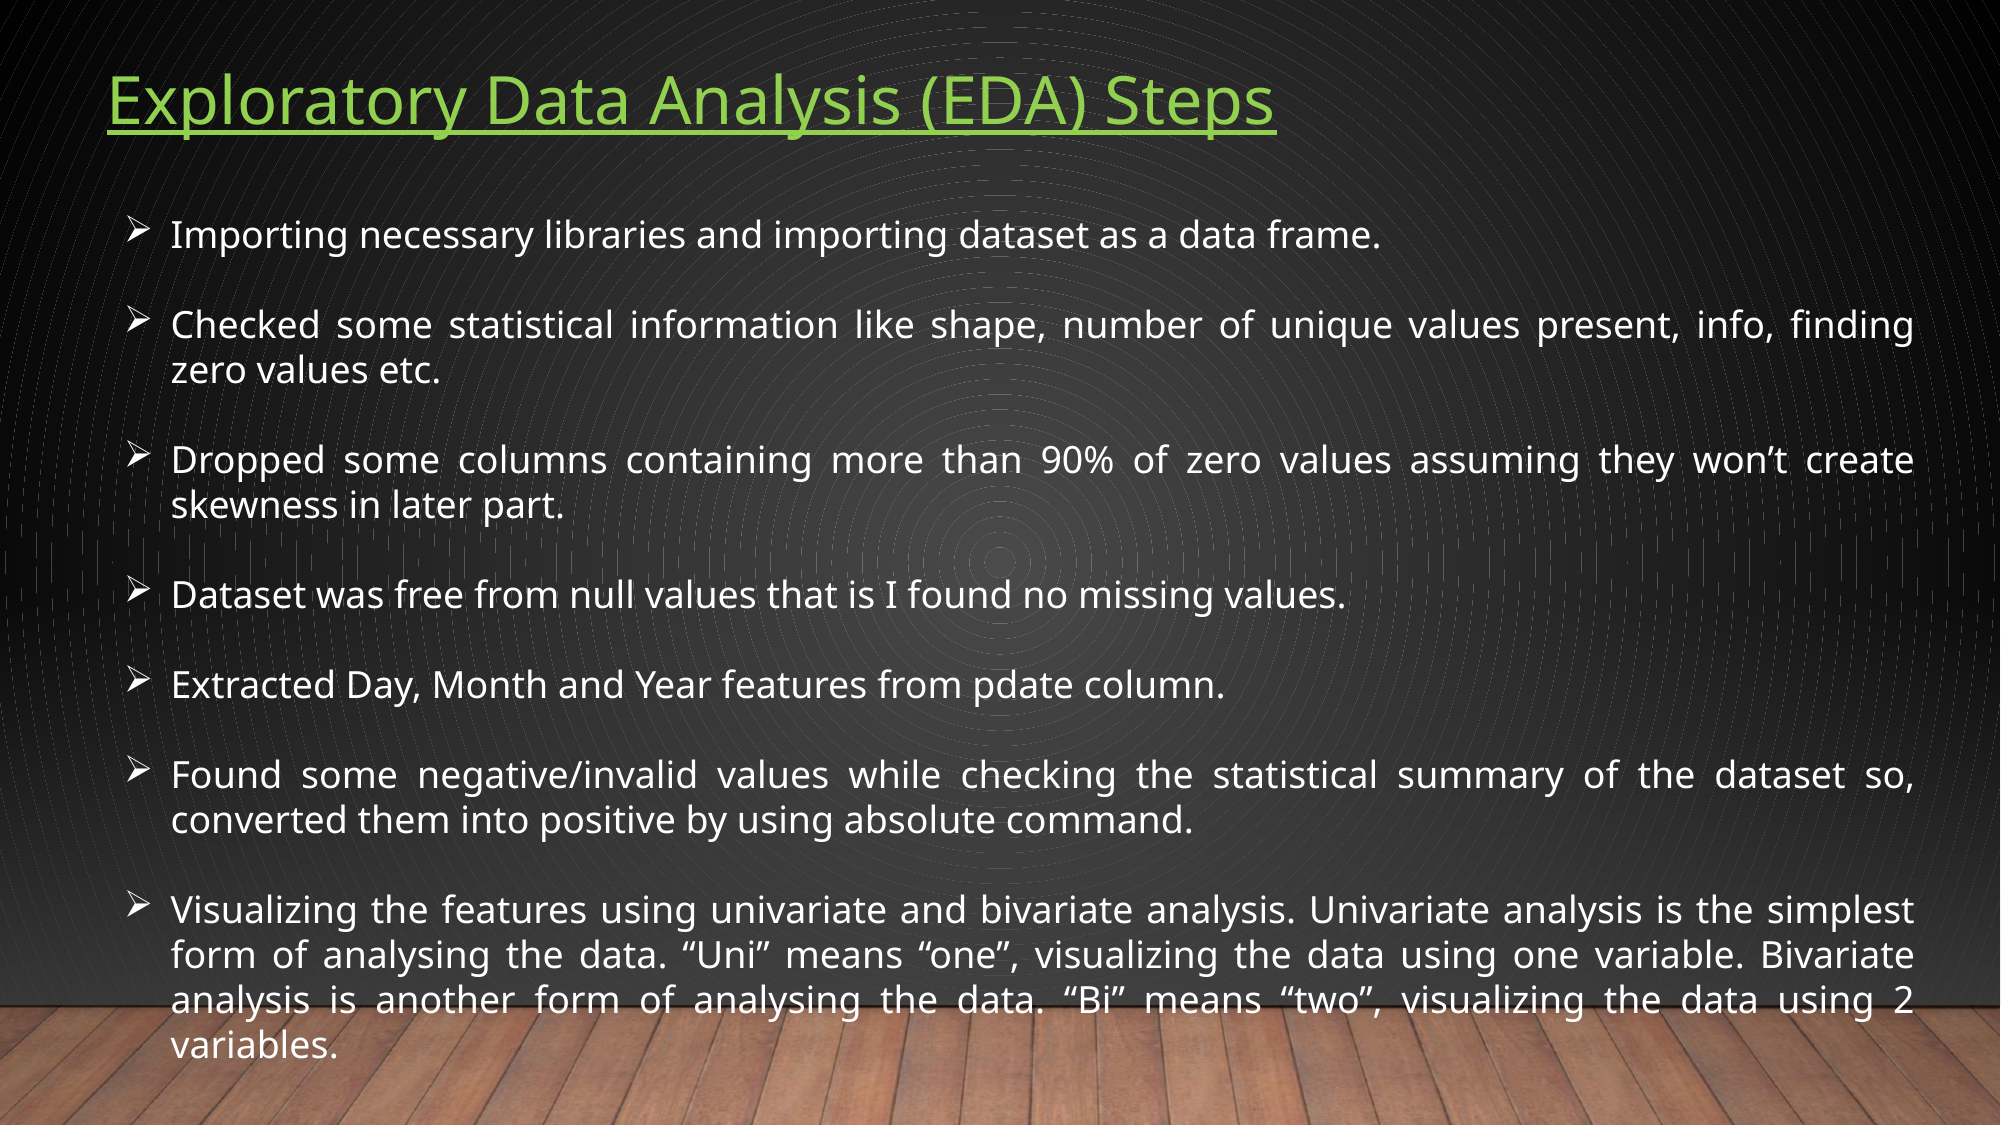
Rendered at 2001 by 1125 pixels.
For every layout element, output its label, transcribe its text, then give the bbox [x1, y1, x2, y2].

text_box Importing necessary libraries and importing dataset as a data frame. Checked some statistical information like shape, number of unique values present, info, finding zero values etc. Dropped some columns containing more than 90% of zero values assuming they won’t create skewness in later part. Dataset was free from null values that is I found no missing values. Extracted Day, Month and Year features from pdate column. Found some negative/invalid values while checking the statistical summary of the dataset so, converted them into positive by using absolute command. Visualizing the features using univariate and bivariate analysis. Univariate analysis is the simplest form of analysing the data. “Uni” means “one”, visualizing the data using one variable. Bivariate analysis is another form of analysing the data. “Bi” means “two”, visualizing the data using 2 variables. [116, 203, 1925, 1119]
text_box Exploratory Data Analysis (EDA) Steps [99, 50, 1908, 146]
picture [0, 1005, 2000, 1125]
